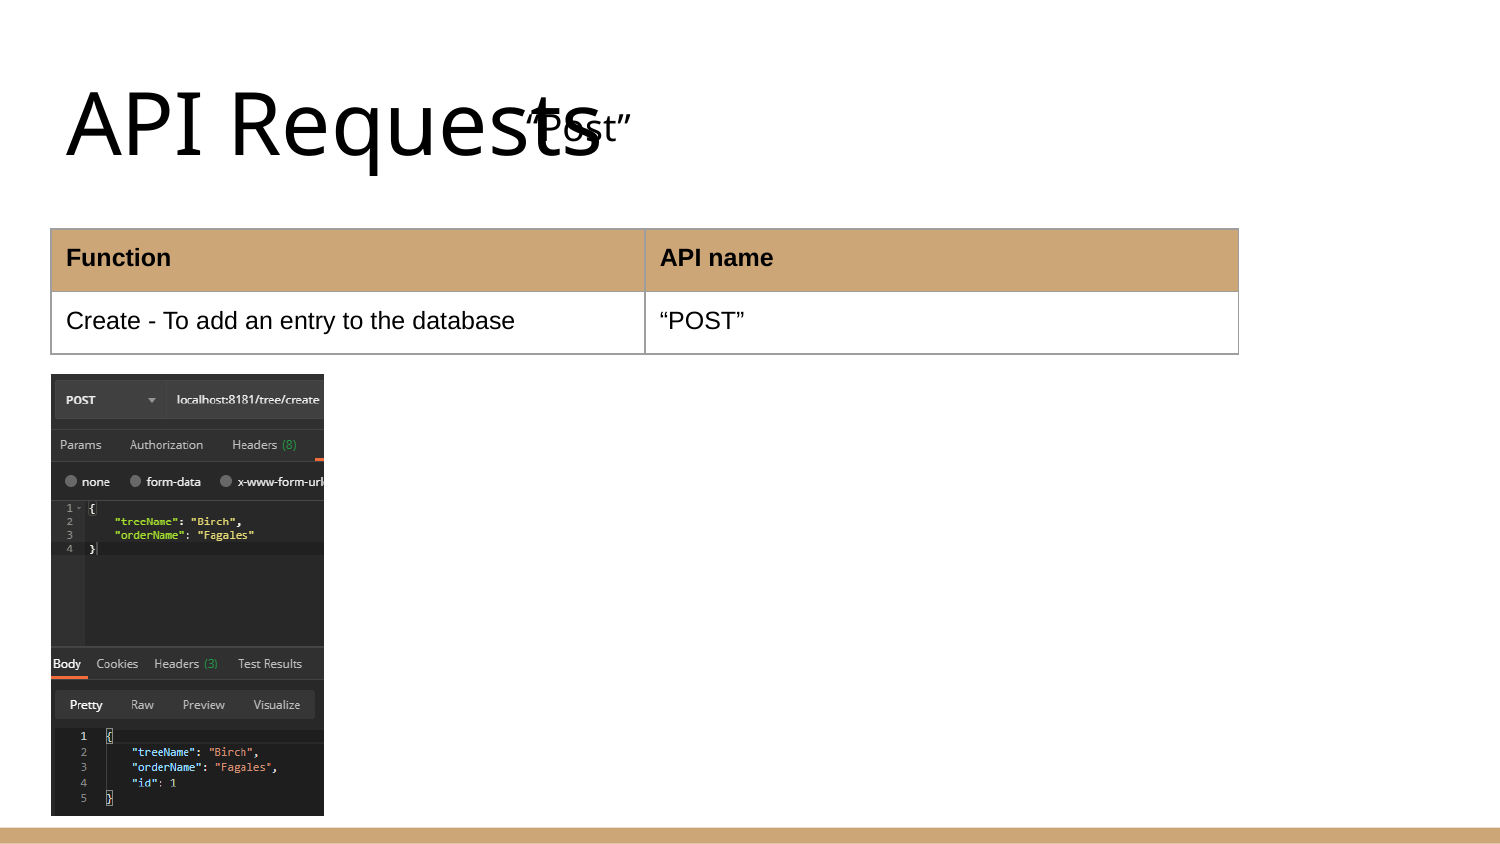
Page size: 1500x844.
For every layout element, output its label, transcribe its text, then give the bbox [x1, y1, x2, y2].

text_box “Post” [511, 82, 989, 158]
table_cell “POST” [646, 292, 1238, 353]
title API Requests [51, 51, 1449, 189]
picture [50, 374, 325, 816]
table_header API name [646, 230, 1238, 291]
table_cell Create - To add an entry to the database [52, 292, 644, 353]
table_header Function [52, 230, 644, 291]
